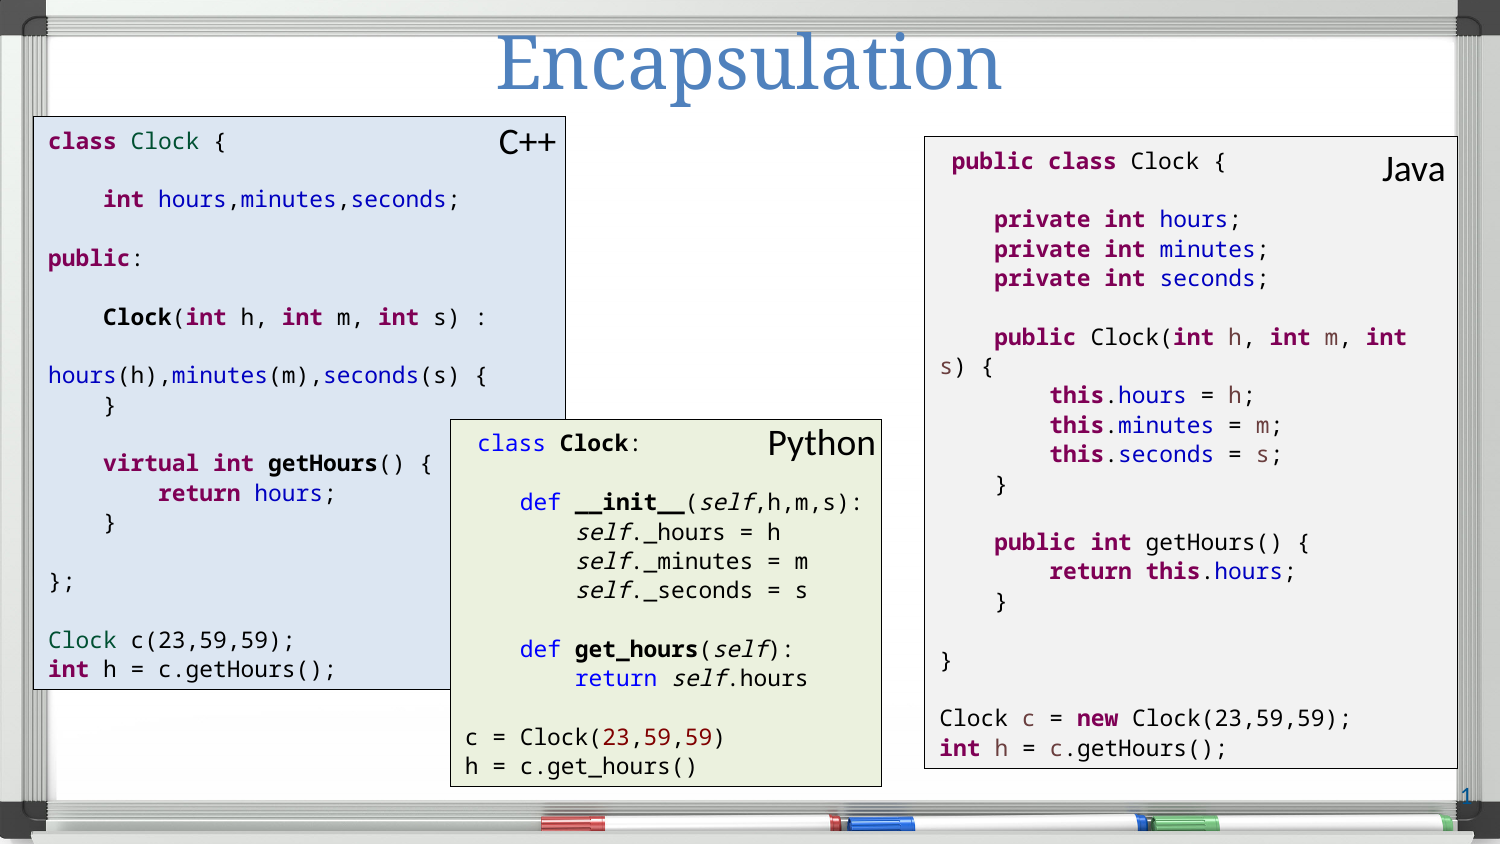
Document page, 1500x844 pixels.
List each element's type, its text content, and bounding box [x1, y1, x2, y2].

text_box public class Clock { private int hours; private int minutes; private int seconds; public Clock(int h, int m, int s) { this.hours = h; this.minutes = m; this.seconds = s; } public int getHours() { return this.hours; } } Clock c = new Clock(23,59,59); int h = c.getHours(); [924, 136, 1458, 769]
slide_number 1 [1387, 771, 1488, 817]
text_box class Clock: def __init__(self,h,m,s): self._hours = h self._minutes = m self._seconds = s def get_hours(self): return self.hours c = Clock(23,59,59) h = c.get_hours() [450, 419, 882, 787]
text_box Python [752, 410, 903, 470]
text_box Java [1367, 136, 1484, 196]
text_box class Clock { int hours,minutes,seconds; public: Clock(int h, int m, int s) : hours(h),minutes(m),seconds(s) { } virtual int getHours() { return hours; } }; Clock c(23,59,59); int h = c.getHours(); [33, 116, 566, 690]
picture [0, 0, 1500, 844]
text_box C++ [483, 109, 601, 170]
title Encapsulation [12, 9, 1488, 110]
